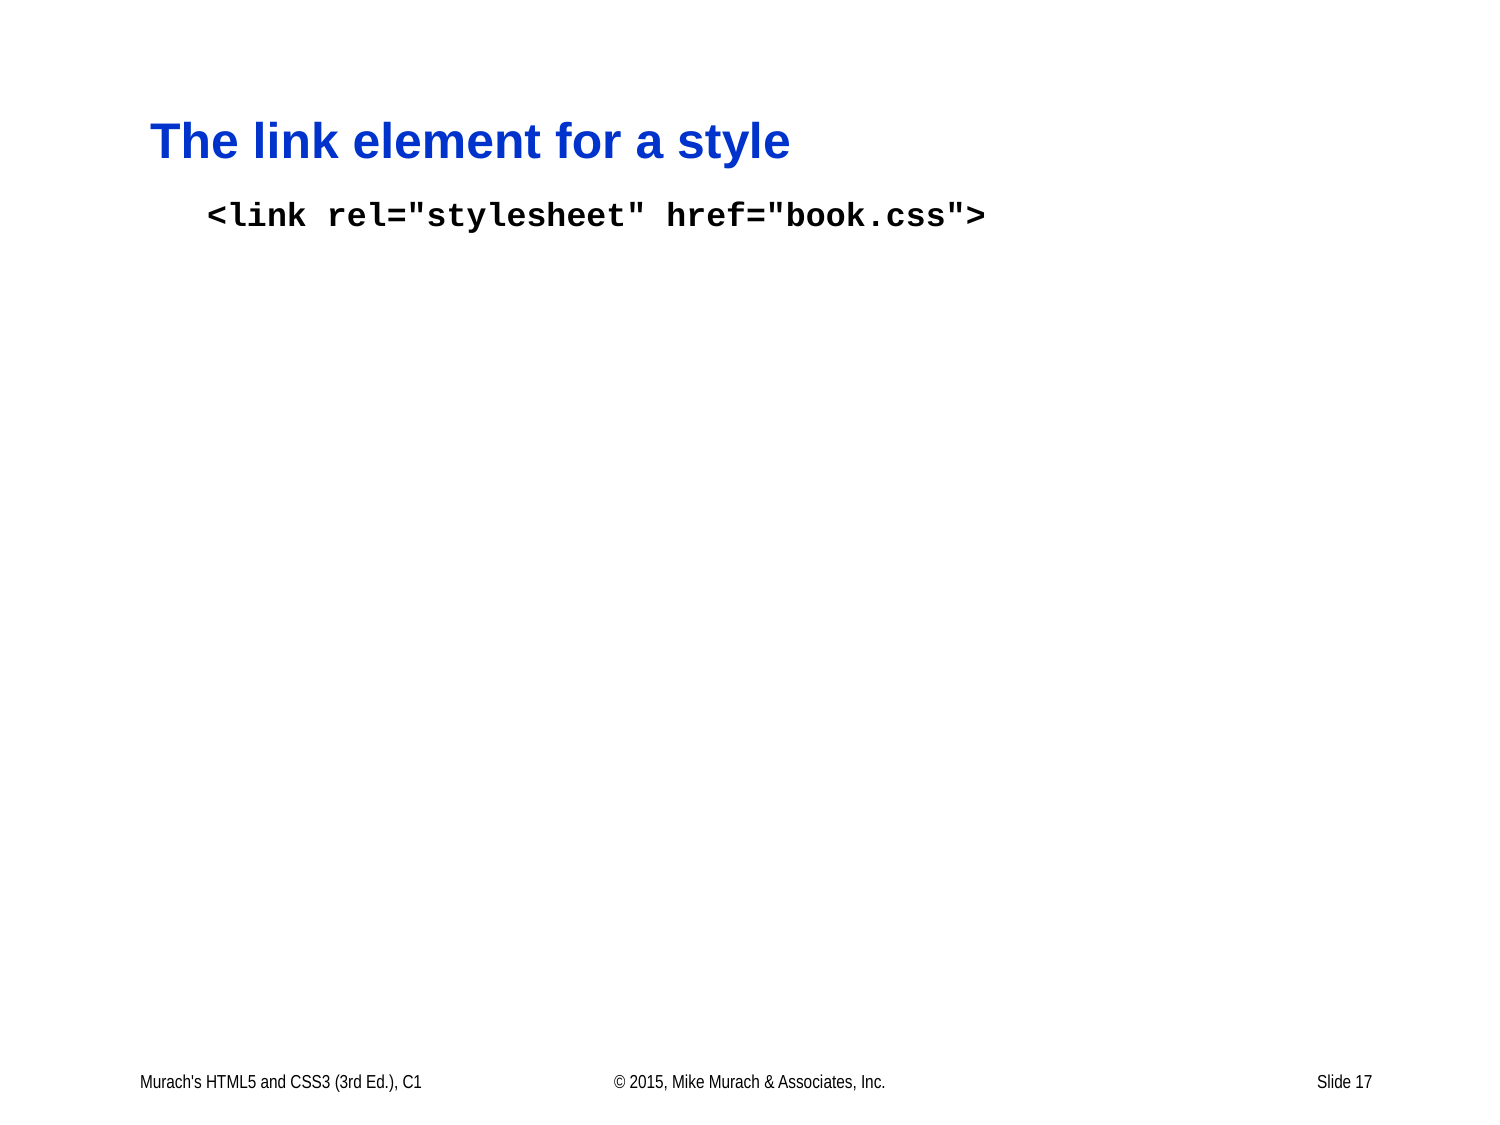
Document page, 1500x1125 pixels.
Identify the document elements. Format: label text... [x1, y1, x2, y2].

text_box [149, 112, 1348, 197]
footer © 2015, Mike Murach & Associates, Inc. [474, 1025, 1025, 1100]
slide_number Slide 17 [1074, 1025, 1388, 1100]
slide_number Murach's HTML5 and CSS3 (3rd Ed.), C1 [125, 1025, 450, 1100]
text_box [149, 198, 1348, 301]
